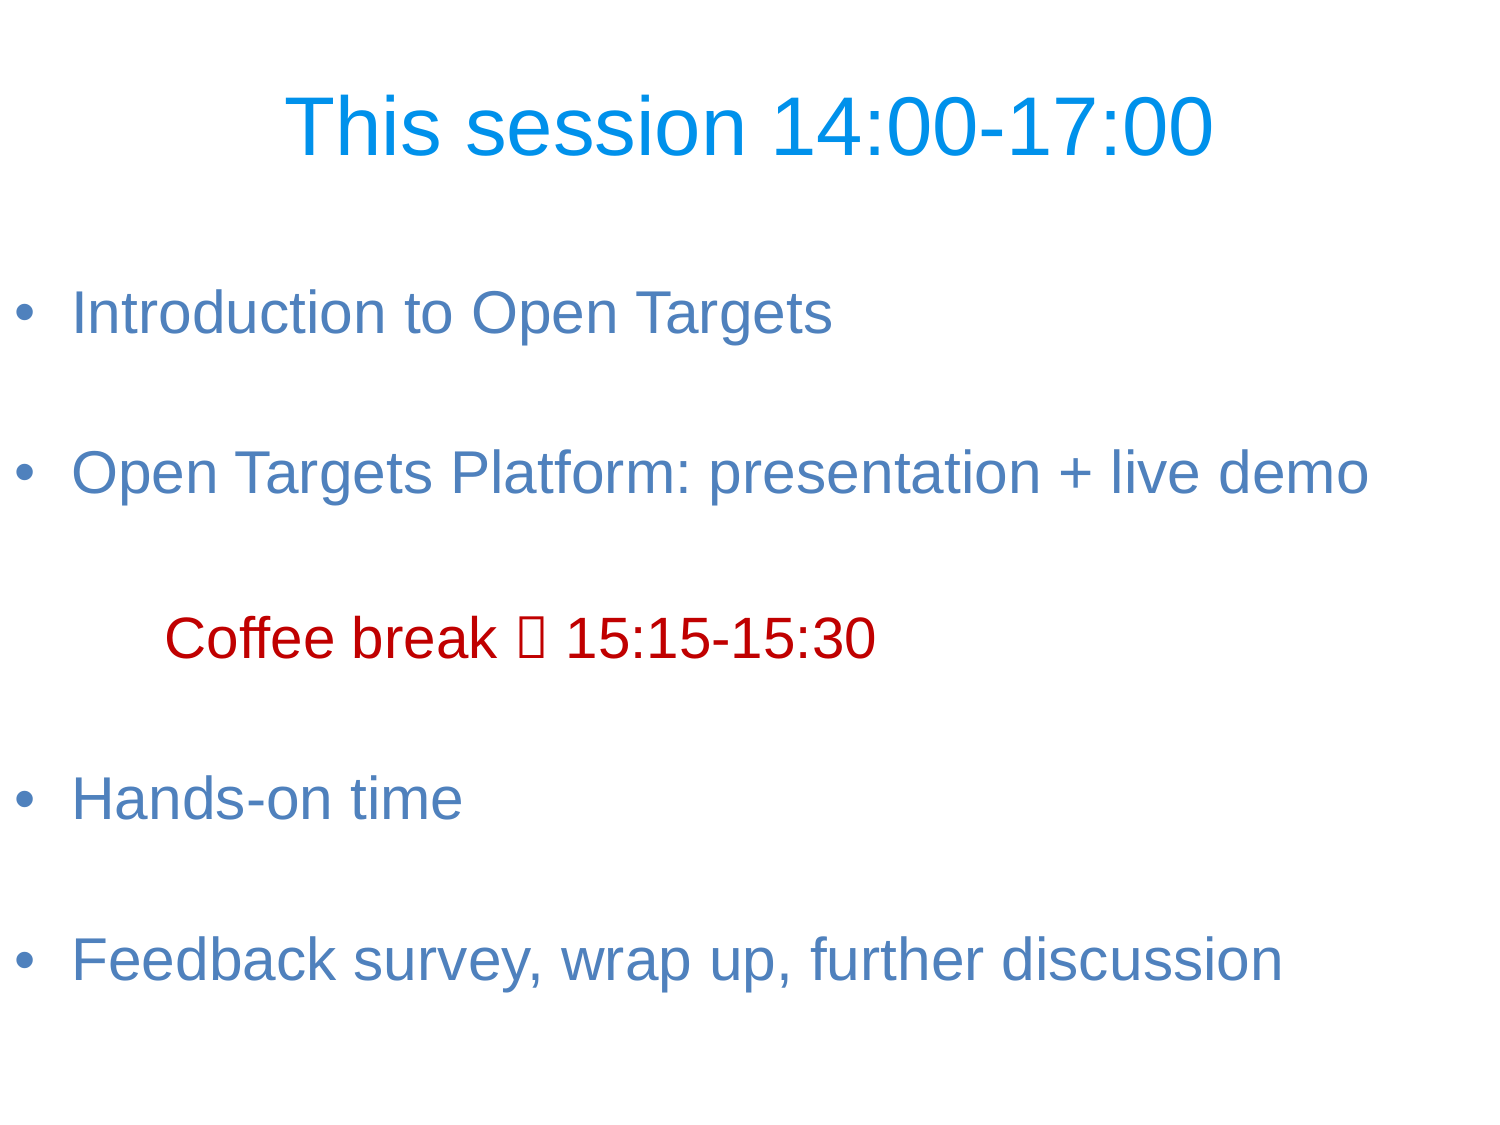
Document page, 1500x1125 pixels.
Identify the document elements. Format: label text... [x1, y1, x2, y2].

text_box This session 14:00-17:00 [0, 25, 1500, 214]
text_box Introduction to Open Targets Open Targets Platform: presentation + live demo Coffee break  15:15-15:30 Hands-on time Feedback survey, wrap up, further discussion [0, 270, 1500, 1014]
